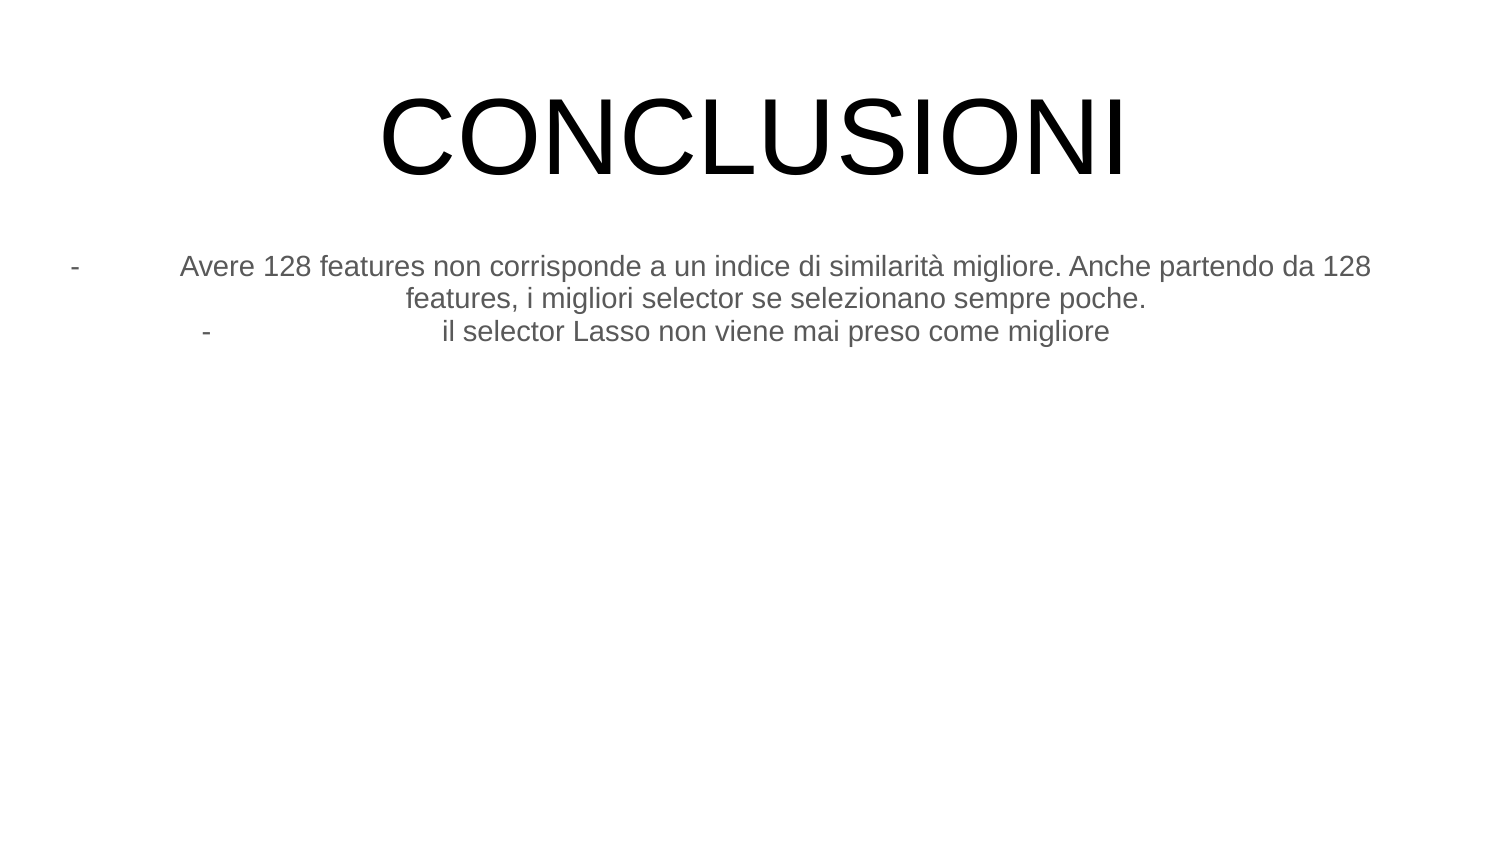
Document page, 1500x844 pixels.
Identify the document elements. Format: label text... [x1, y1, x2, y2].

title CONCLUSIONI [56, 53, 1454, 213]
subtitle Avere 128 features non corrisponde a un indice di similarità migliore. Anche partendo da 128 features, i migliori selector se selezionano sempre poche. il selector Lasso non viene mai preso come migliore [43, 235, 1442, 366]
